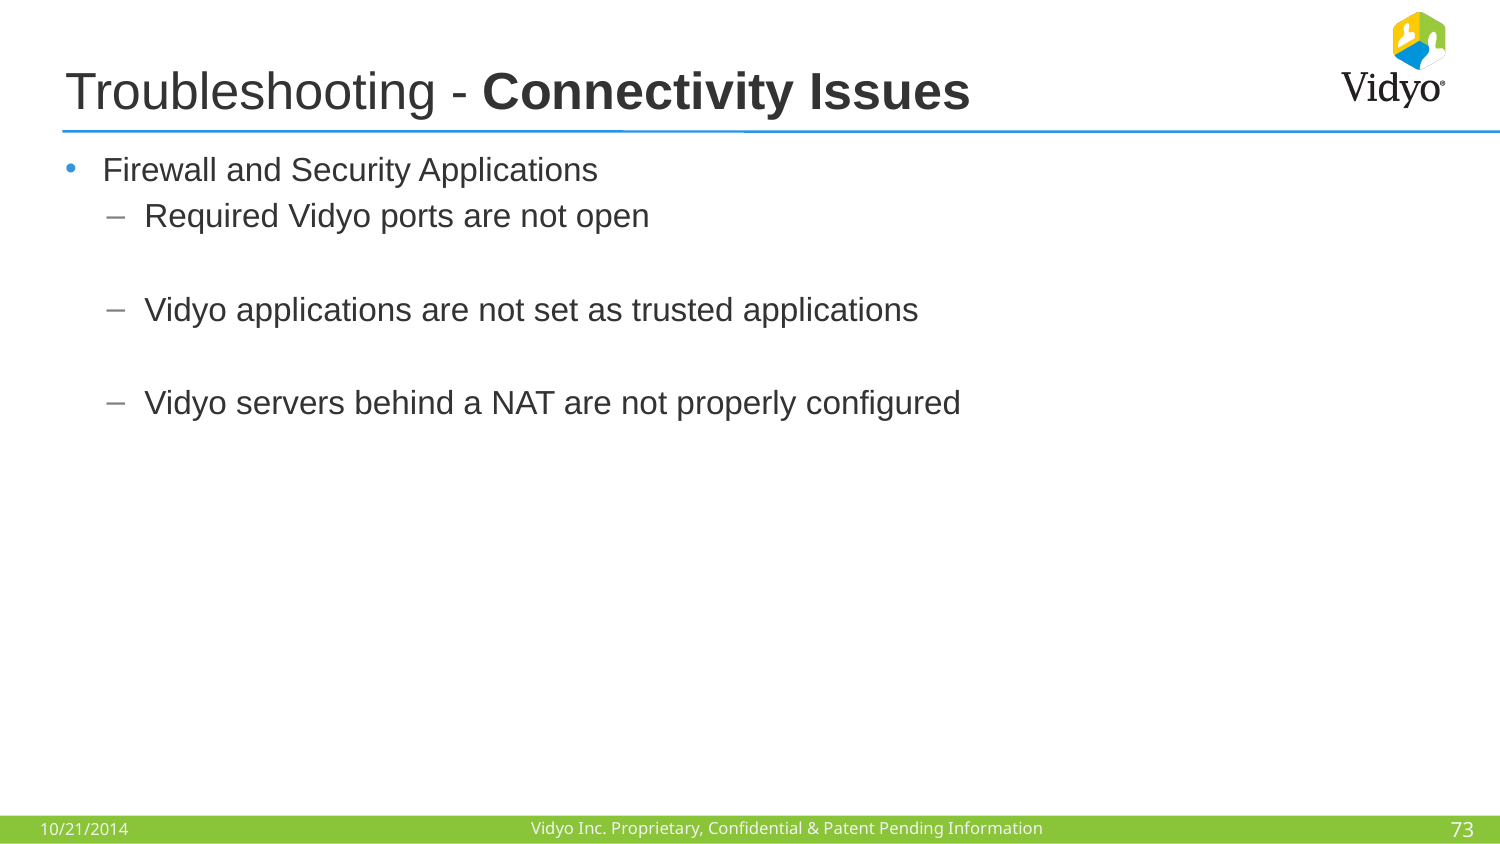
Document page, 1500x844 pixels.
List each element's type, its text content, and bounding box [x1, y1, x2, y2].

picture [1338, 9, 1500, 123]
title Troubleshooting - Connectivity Issues [50, 9, 1338, 128]
list Firewall and Security Applications Required Vidyo ports are not open Vidyo applications are not set as trusted applications Vidyo servers behind a NAT are not properly configured [50, 140, 1413, 769]
